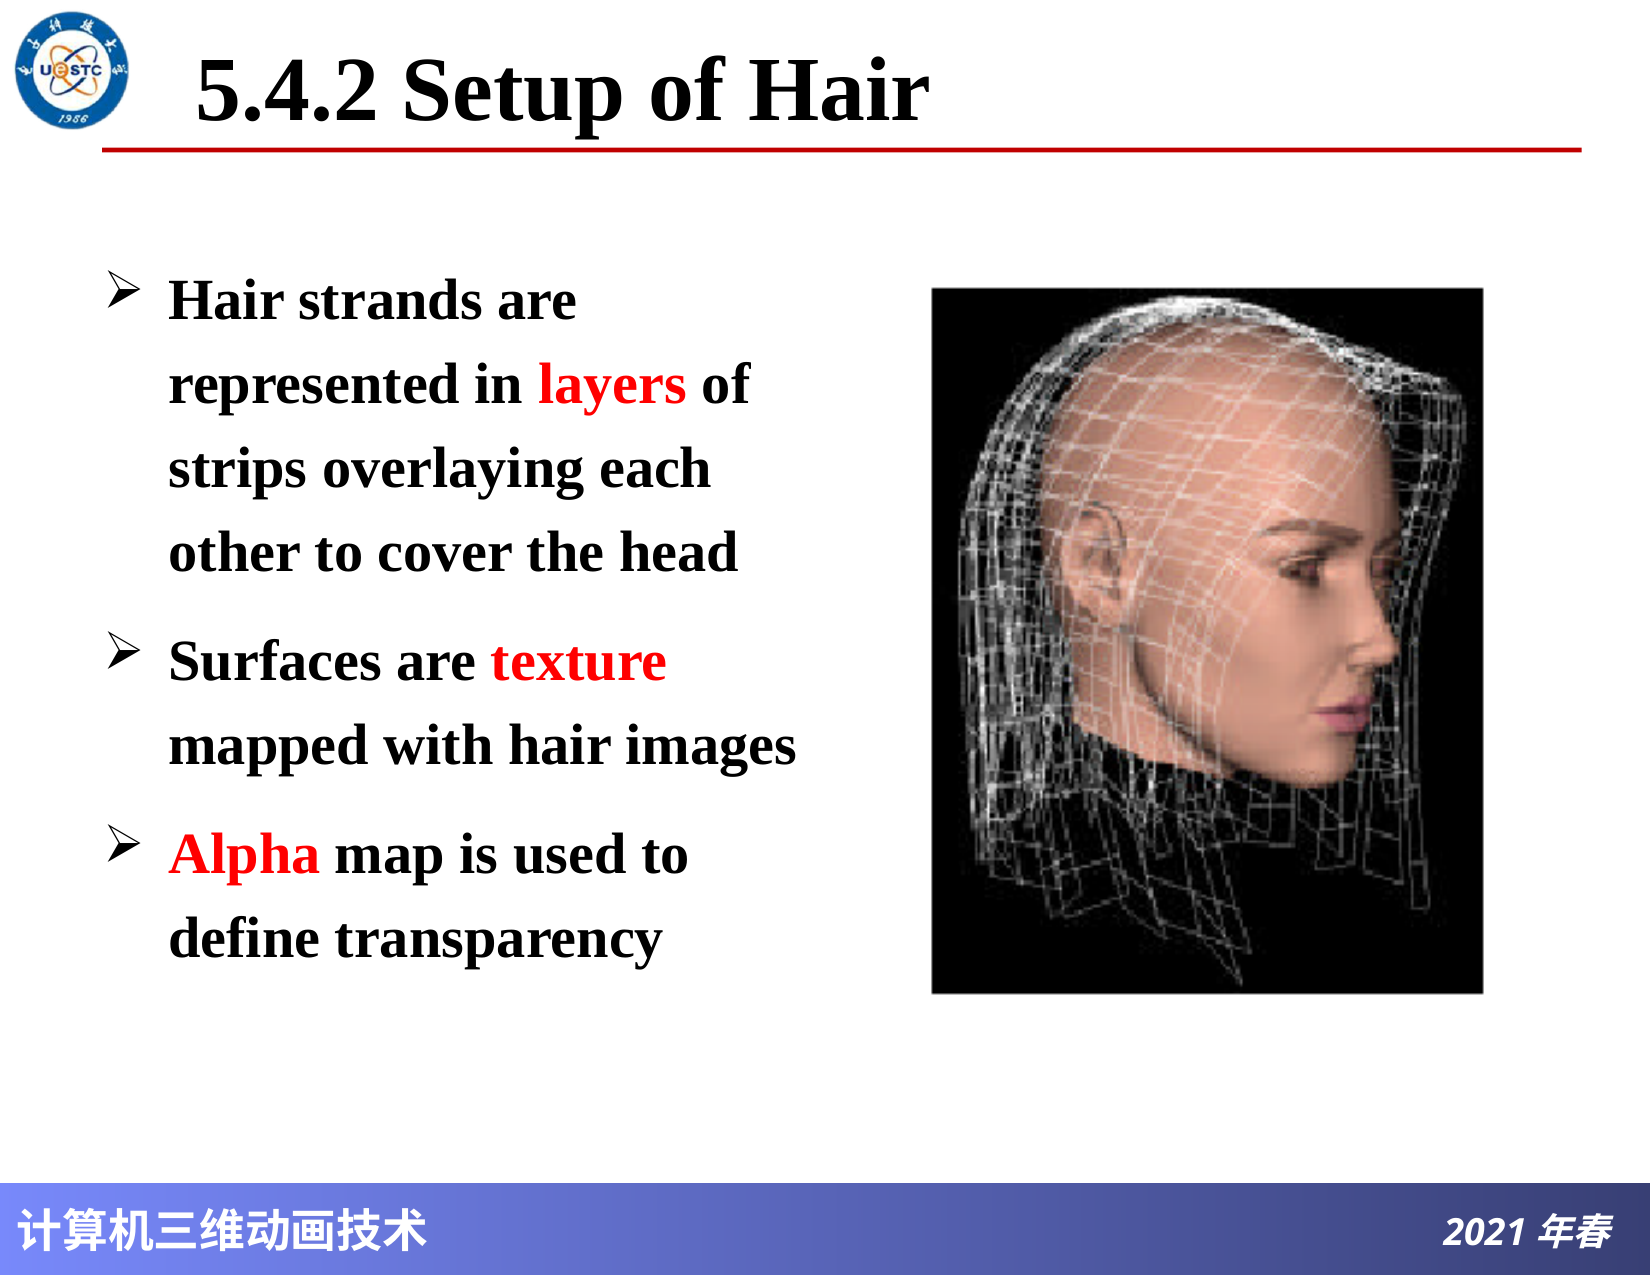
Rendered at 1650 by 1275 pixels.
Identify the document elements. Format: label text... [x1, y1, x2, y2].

list Hair strands are represented in layers of strips overlaying each other to cover the head Surfaces are texture mapped with hair images Alpha map is used to define transparency [86, 239, 871, 981]
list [918, 273, 1496, 1013]
title 5.4.2 Setup of Hair [178, 16, 1513, 147]
picture [0, 0, 136, 140]
